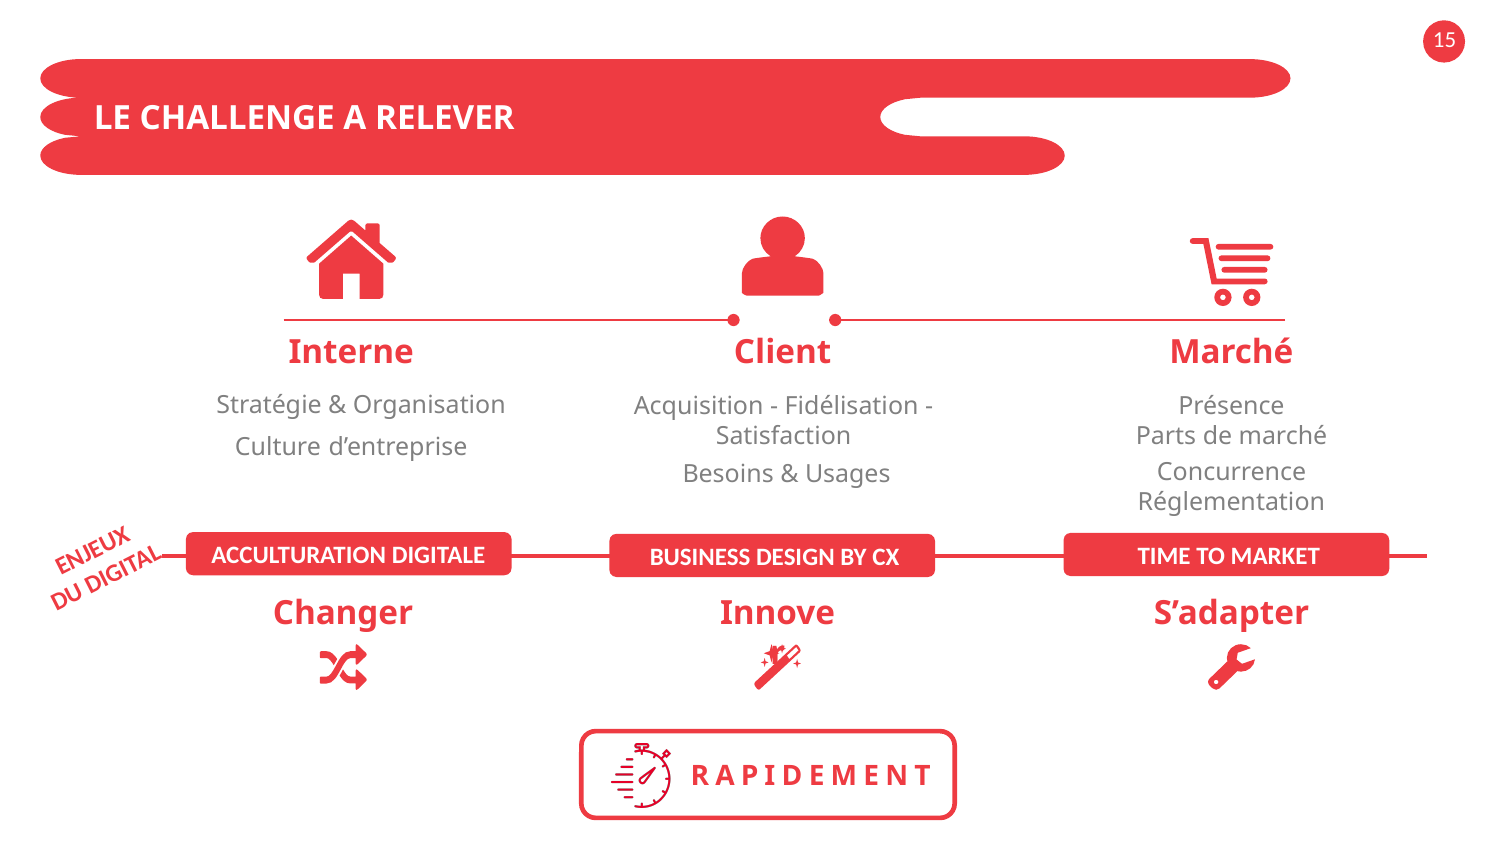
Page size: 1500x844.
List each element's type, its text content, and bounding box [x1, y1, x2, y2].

text_box BUSINESS DESIGN BY CX [605, 532, 944, 555]
text_box ACCULTURATION DIGITALE [179, 556, 518, 576]
text_box TIME TO MARKET [1060, 531, 1398, 555]
text_box [754, 644, 801, 690]
text_box Besoins & Usages [649, 450, 924, 495]
text_box TIME TO MARKET [1060, 556, 1398, 577]
text_box Changer [255, 583, 432, 639]
text_box Innover [701, 583, 855, 679]
text_box Client [719, 323, 847, 378]
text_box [1189, 238, 1274, 306]
text_box Présence Parts de marché [1086, 381, 1377, 448]
text_box Marché [1154, 323, 1309, 378]
text_box S’adapter [1134, 583, 1329, 639]
text_box ENJEUX DU DIGITAL [15, 495, 179, 629]
text_box [39, 58, 1292, 176]
text_box [741, 216, 824, 296]
text_box [1208, 644, 1255, 690]
text_box Concurrence Réglementation [1086, 448, 1377, 523]
text_box BUSINESS DESIGN BY CX [605, 556, 944, 578]
text_box Culture d’entreprise [202, 419, 501, 469]
text_box [306, 219, 396, 263]
text_box LE CHALLENGE A RELEVER [93, 93, 977, 185]
text_box Interne [273, 323, 429, 378]
text_box ACCULTURATION DIGITALE [179, 531, 518, 555]
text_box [581, 731, 973, 818]
text_box [319, 644, 367, 690]
text_box Stratégie & Organisation [151, 380, 572, 467]
text_box [319, 235, 384, 299]
text_box Acquisition - Fidélisation - Satisfaction [588, 381, 980, 457]
